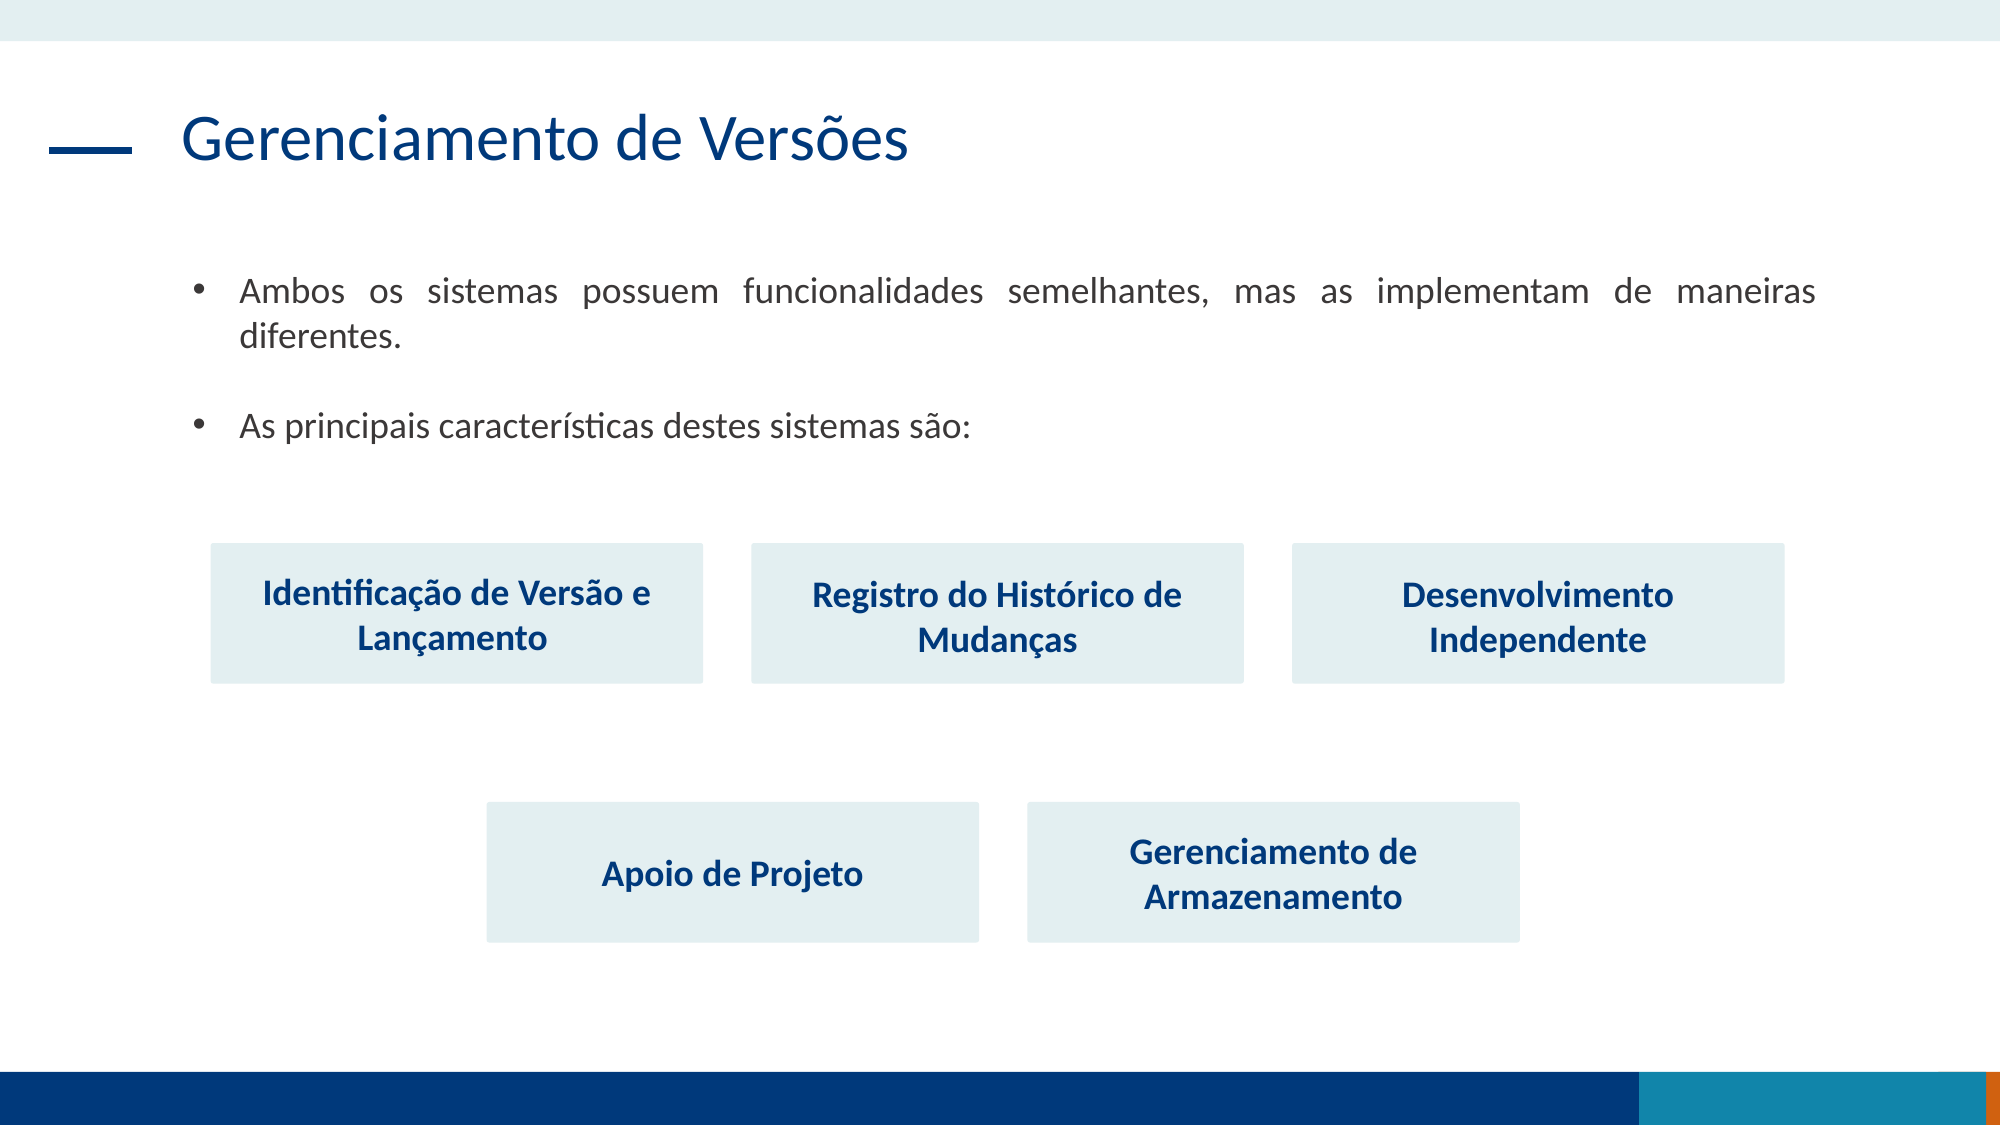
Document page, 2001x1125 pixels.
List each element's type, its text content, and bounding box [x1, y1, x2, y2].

text_box Desenvolvimento Independente [1314, 562, 1763, 667]
text_box Ambos os sistemas possuem funcionalidades semelhantes, mas as implementam de maneiras diferentes. As principais características destes sistemas são: [177, 258, 1833, 454]
text_box [1291, 541, 1786, 685]
text_box Apoio de Projeto [509, 841, 957, 902]
text_box [1026, 800, 1521, 944]
text_box Registro do Histórico de Mudanças [751, 562, 1244, 667]
text_box [750, 541, 1245, 685]
text_box Gerenciamento de Armazenamento [1049, 819, 1498, 924]
text_box [485, 800, 981, 944]
text_box [209, 541, 705, 685]
list Gerenciamento de Versões [167, 95, 1833, 237]
text_box Identificação de Versão e Lançamento [233, 560, 681, 665]
